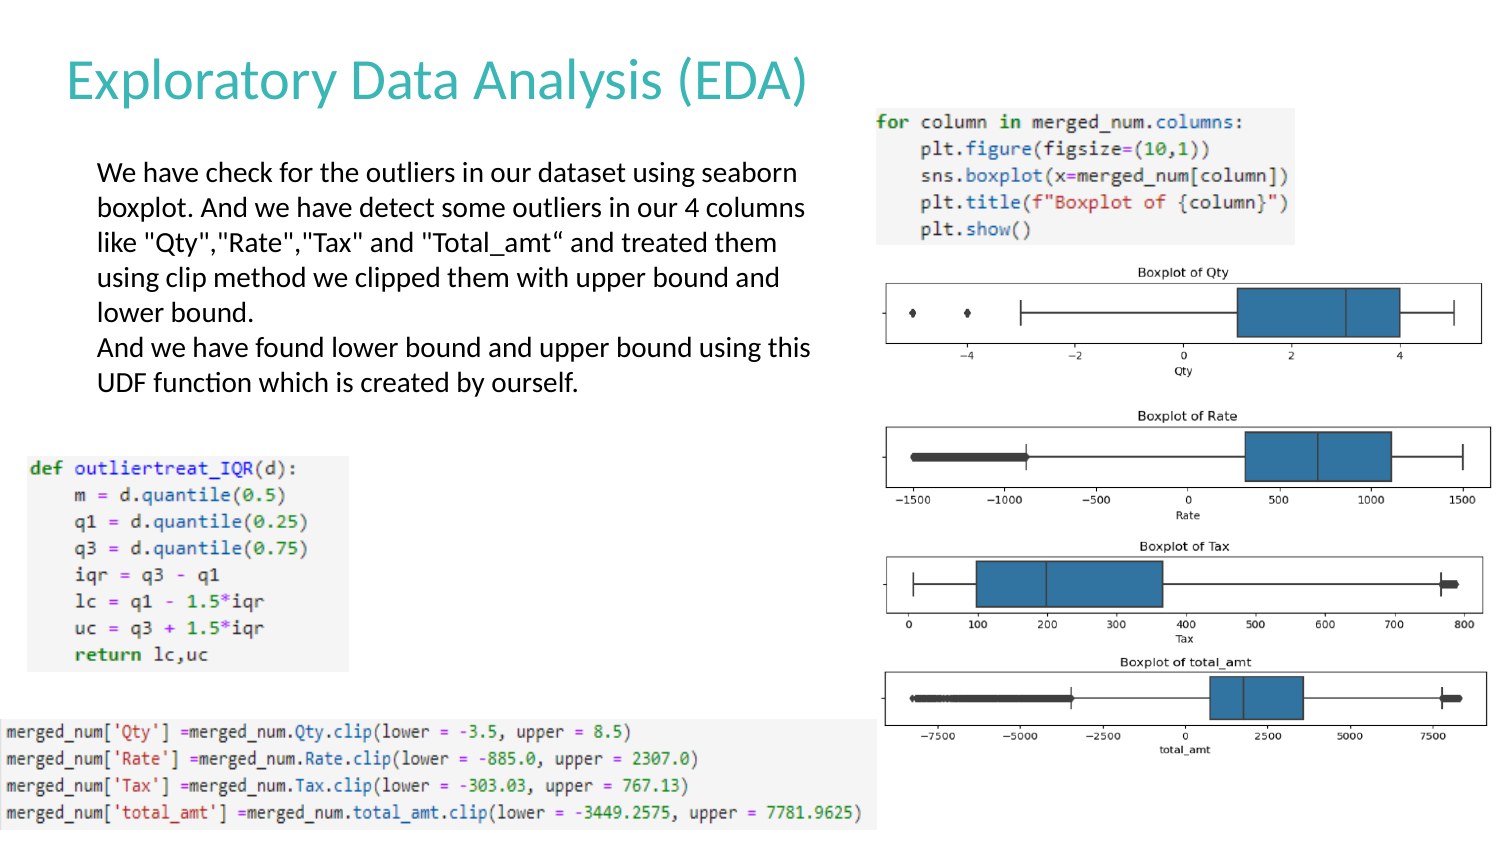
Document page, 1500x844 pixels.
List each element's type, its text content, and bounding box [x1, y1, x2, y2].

picture [0, 399, 1500, 830]
title Exploratory Data Analysis (EDA) [0, 32, 877, 121]
picture [26, 455, 350, 673]
text_box We have check for the outliers in our dataset using seaborn boxplot. And we have detect some outliers in our 4 columns like "Qty","Rate","Tax" and "Total_amt“ and treated them using clip method we clipped them with upper bound and lower bound. And we have found lower bound and upper bound using this UDF function which is created by ourself. [82, 146, 833, 406]
picture [875, 107, 1296, 245]
picture [875, 265, 1497, 379]
